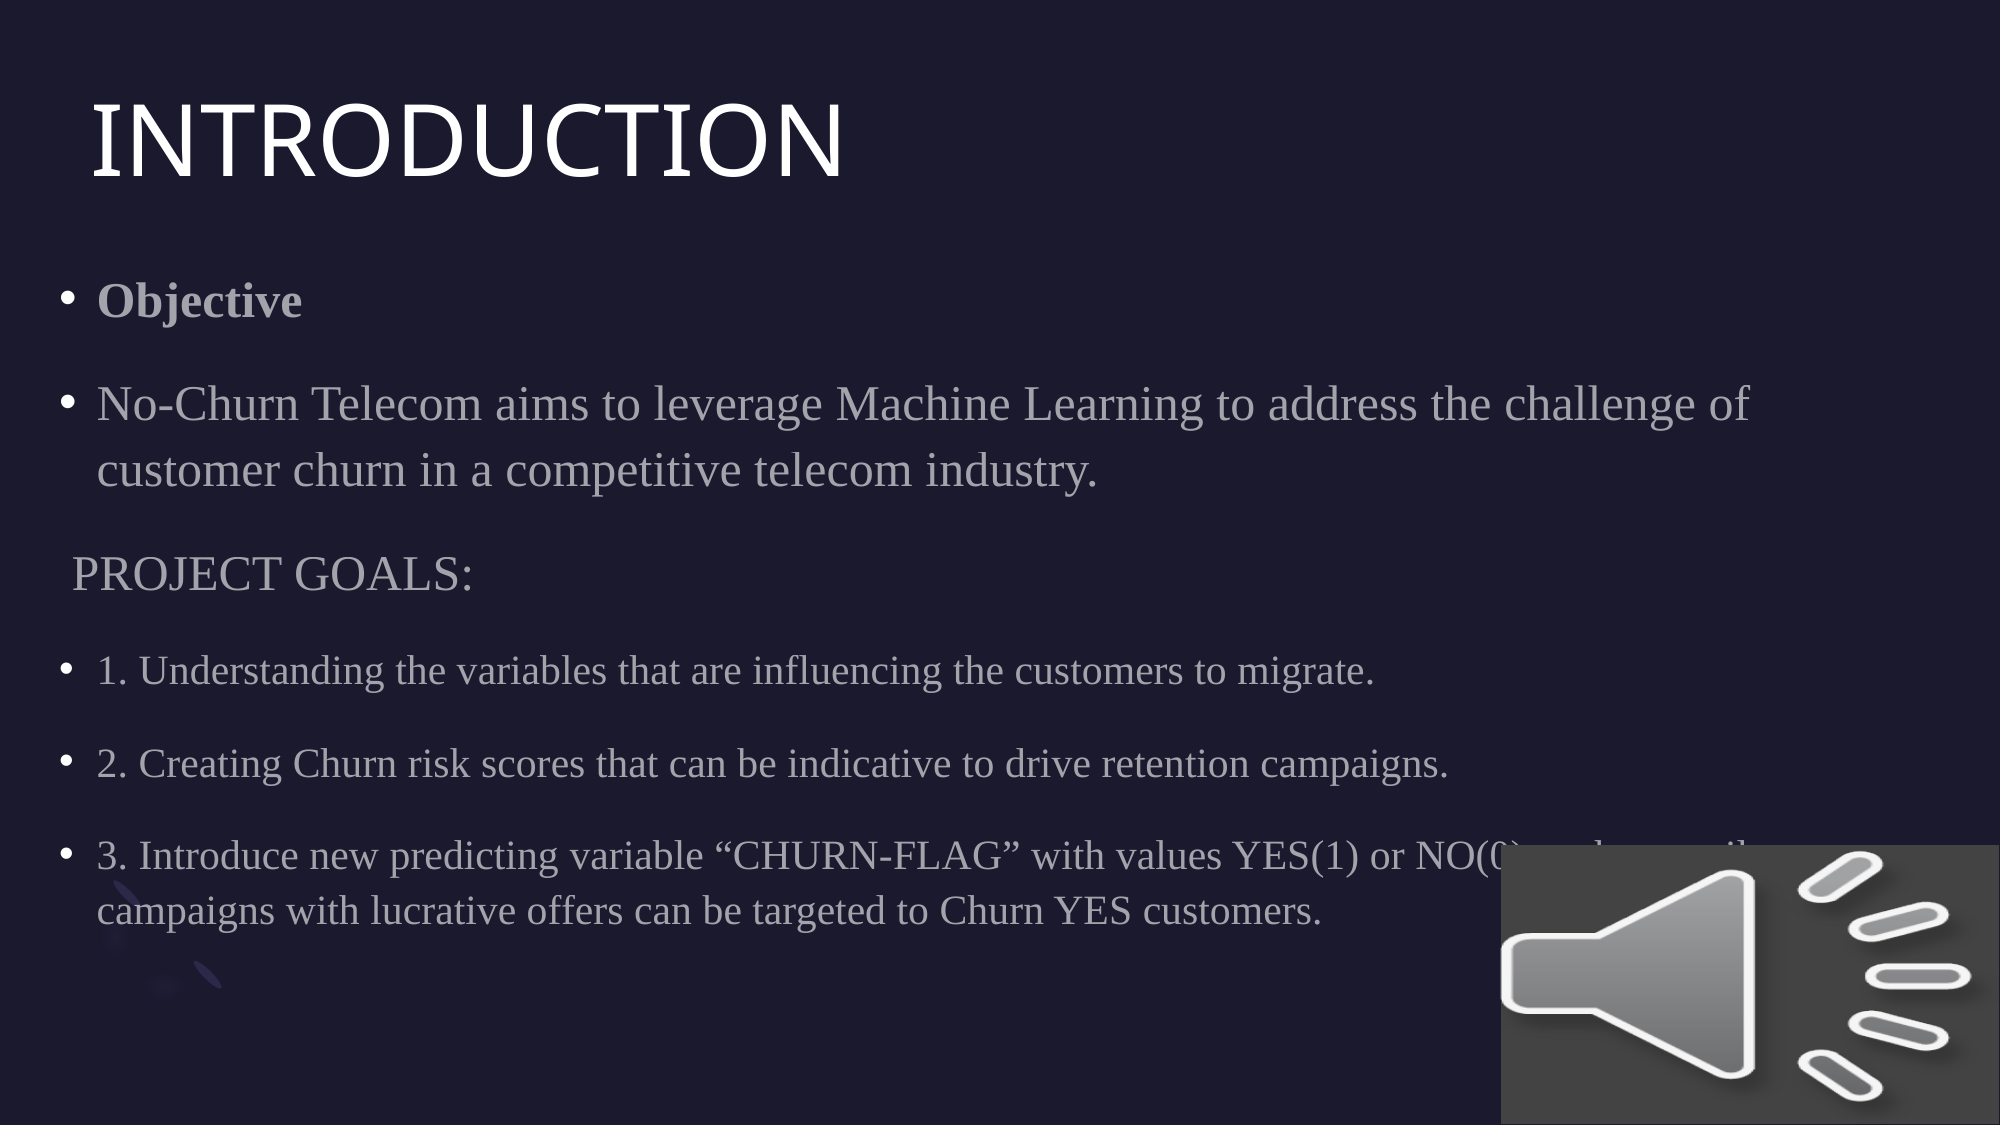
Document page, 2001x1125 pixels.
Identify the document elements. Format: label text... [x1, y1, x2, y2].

list Objective No-Churn Telecom aims to leverage Machine Learning to address the challenge of customer churn in a competitive telecom industry. PROJECT GOALS: 1. Understanding the variables that are influencing the customers to migrate. 2. Creating Churn risk scores that can be indicative to drive retention campaigns. 3. Introduce new predicting variable “CHURN-FLAG” with values YES(1) or NO(0) so that email campaigns with lucrative offers can be targeted to Churn YES customers. [59, 261, 1910, 1055]
picture [1499, 843, 2000, 1125]
title INTRODUCTION [90, 90, 1910, 261]
